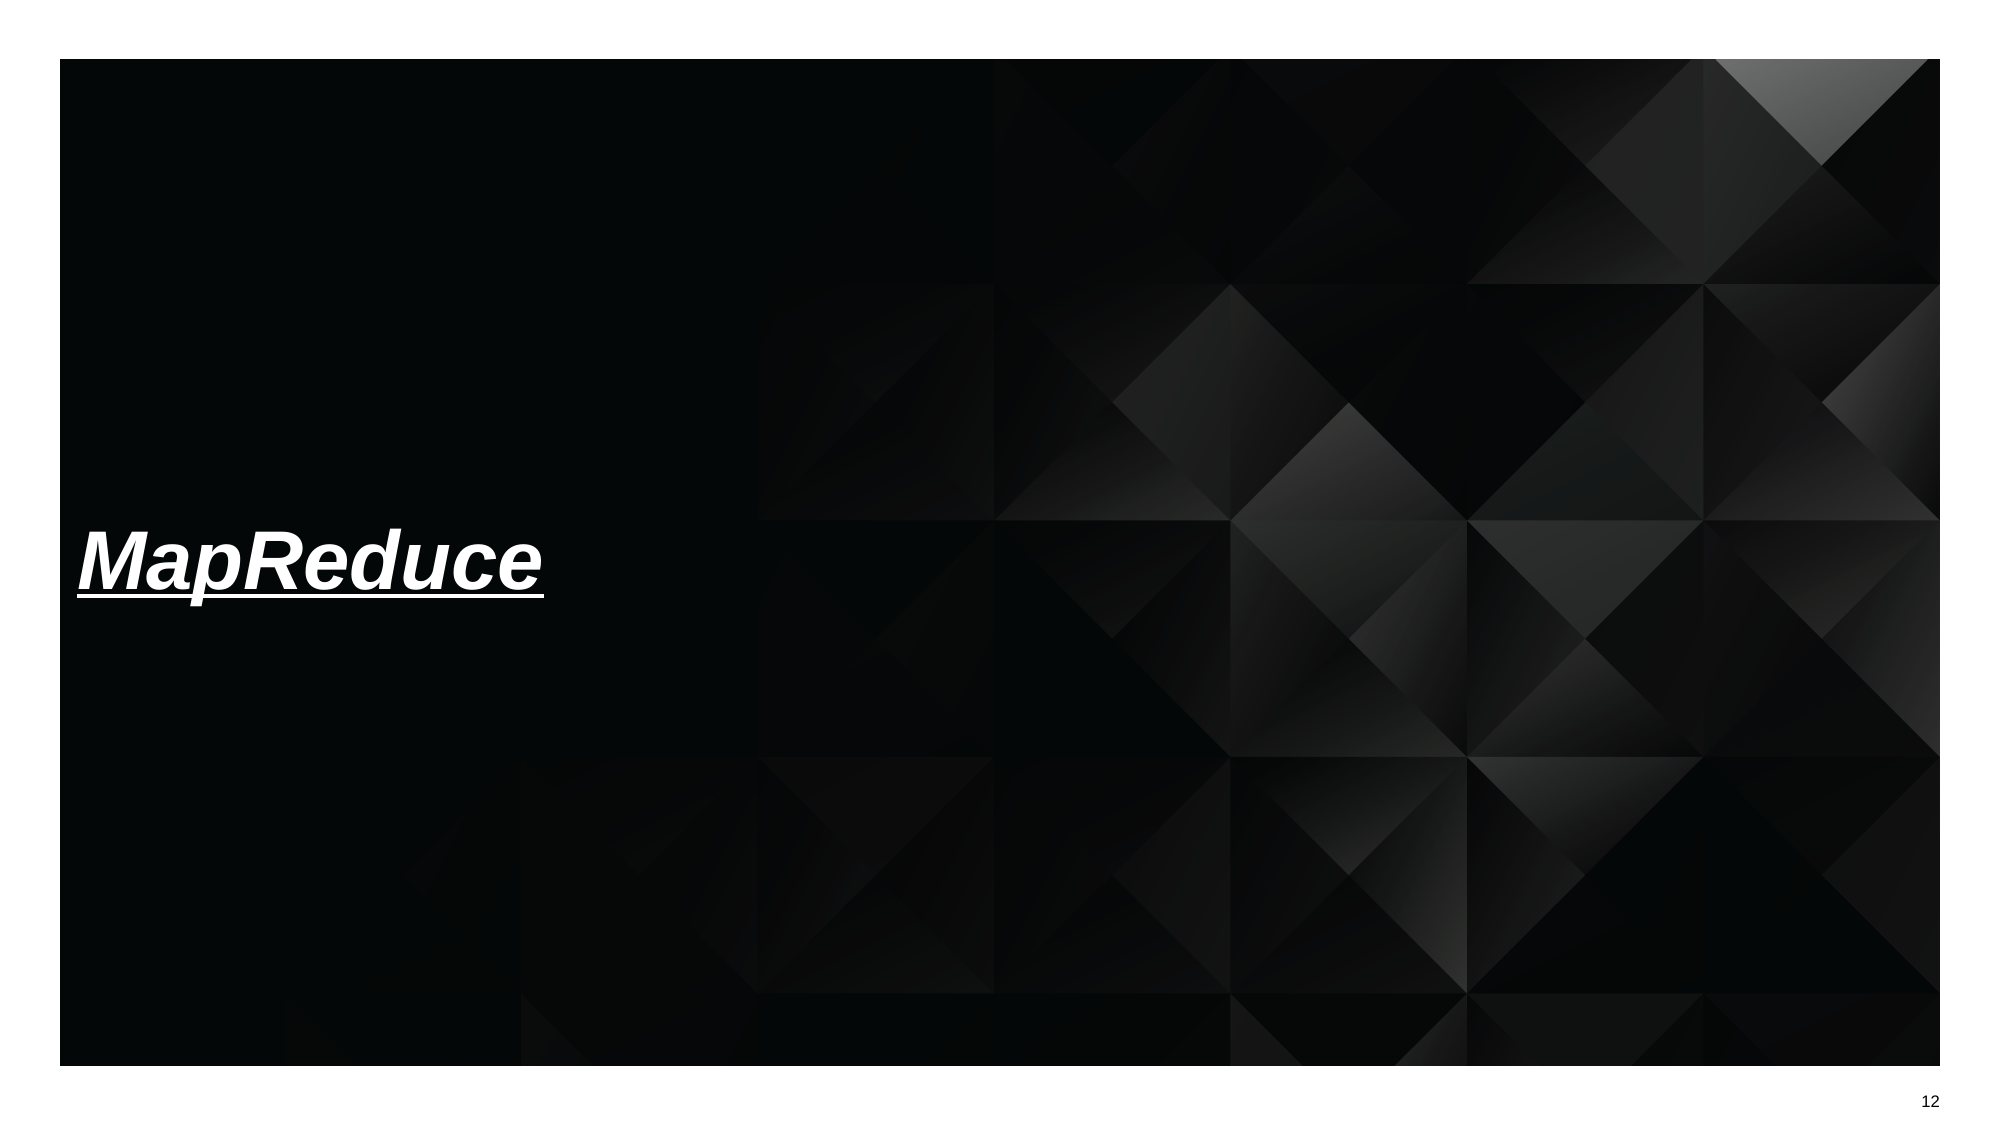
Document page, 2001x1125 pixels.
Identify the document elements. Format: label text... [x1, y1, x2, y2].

title MapReduce [62, 59, 1938, 1066]
slide_number 12 [1800, 1076, 2000, 1125]
